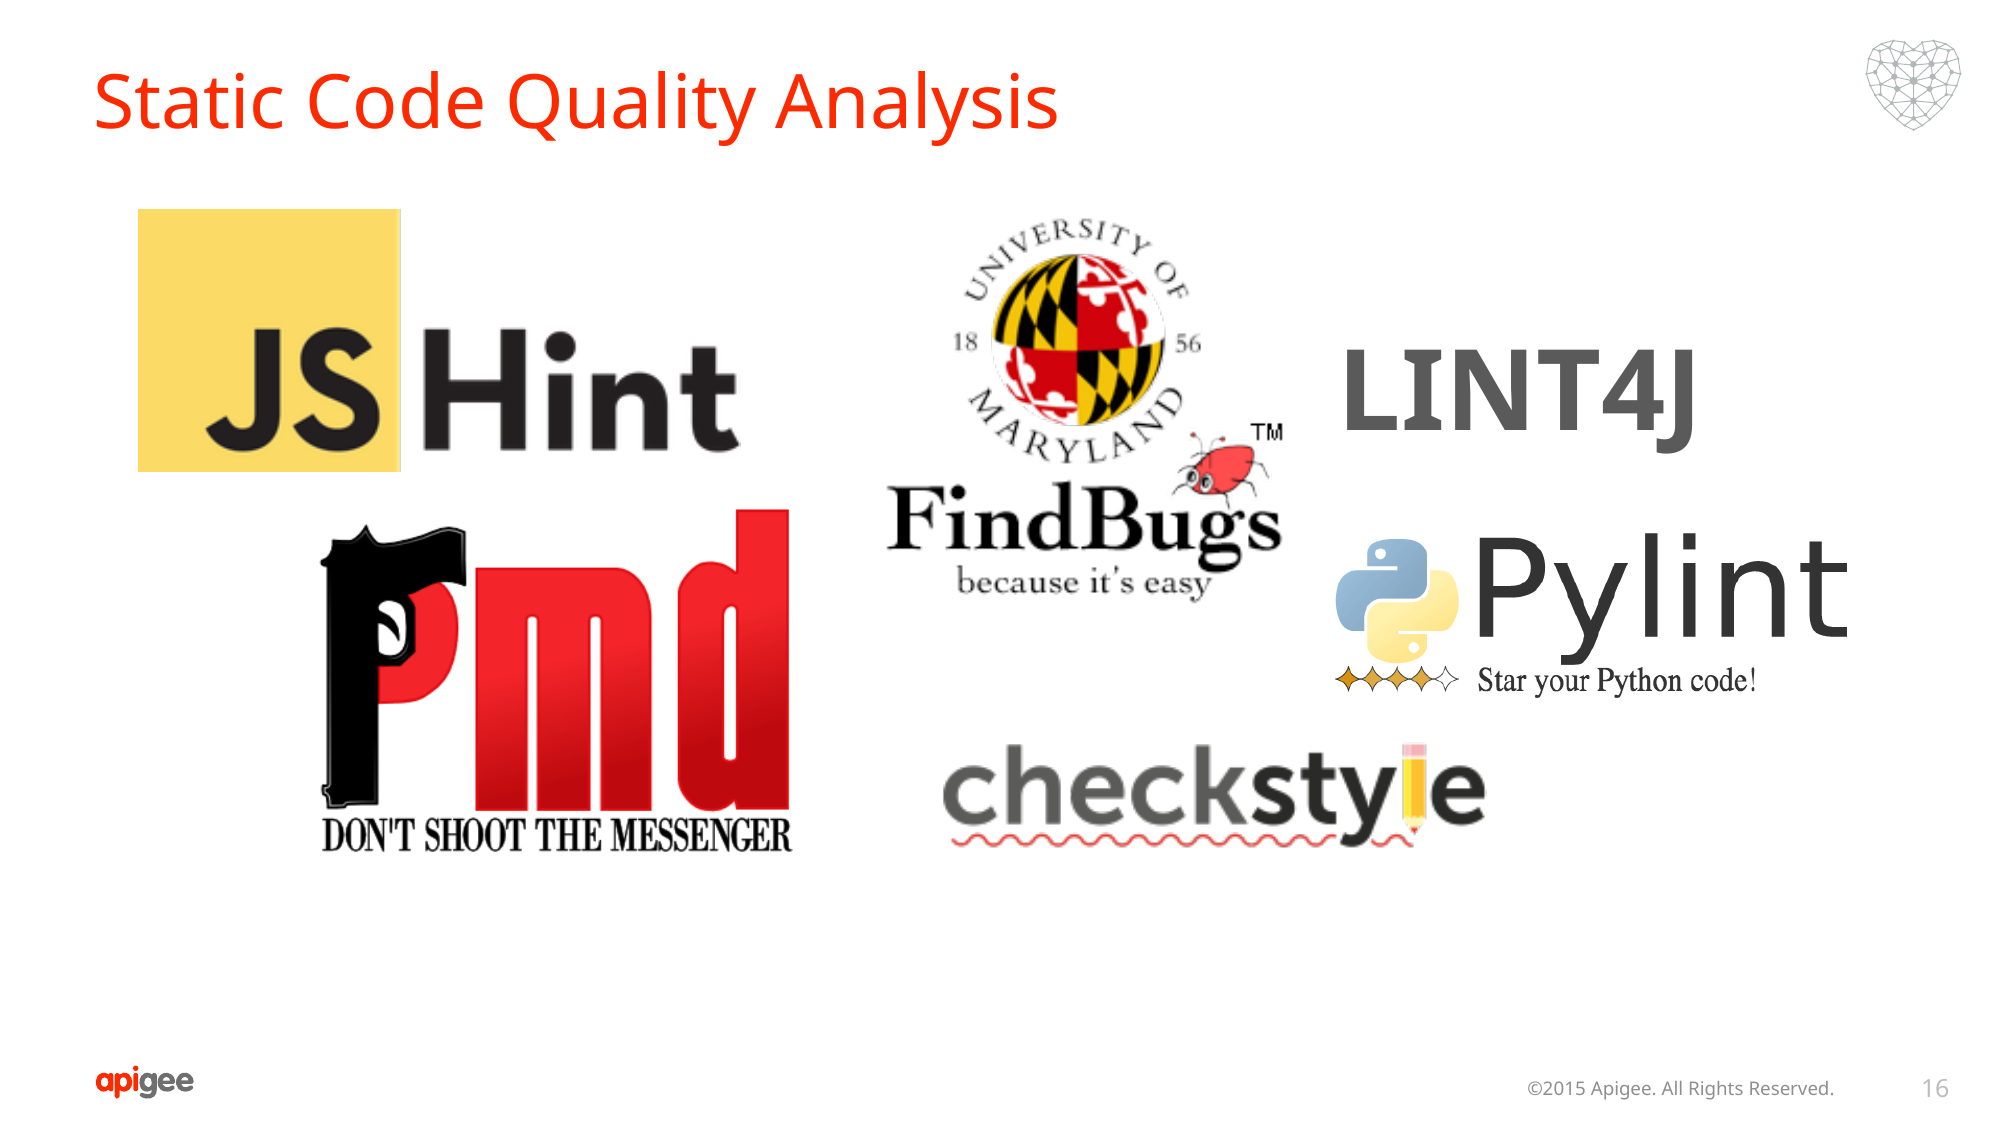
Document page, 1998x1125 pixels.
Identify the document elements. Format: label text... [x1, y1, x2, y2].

title Static Code Quality Analysis [78, 43, 1783, 154]
picture [316, 506, 794, 857]
slide_number 16 [1864, 1059, 1965, 1120]
text_box [1865, 39, 1962, 132]
picture [875, 209, 1293, 616]
picture [138, 209, 741, 472]
footer ©2015 Apigee. All Rights Reserved. [1214, 1059, 1847, 1120]
text_box LINT4J [1330, 310, 1711, 469]
picture [941, 533, 1848, 902]
